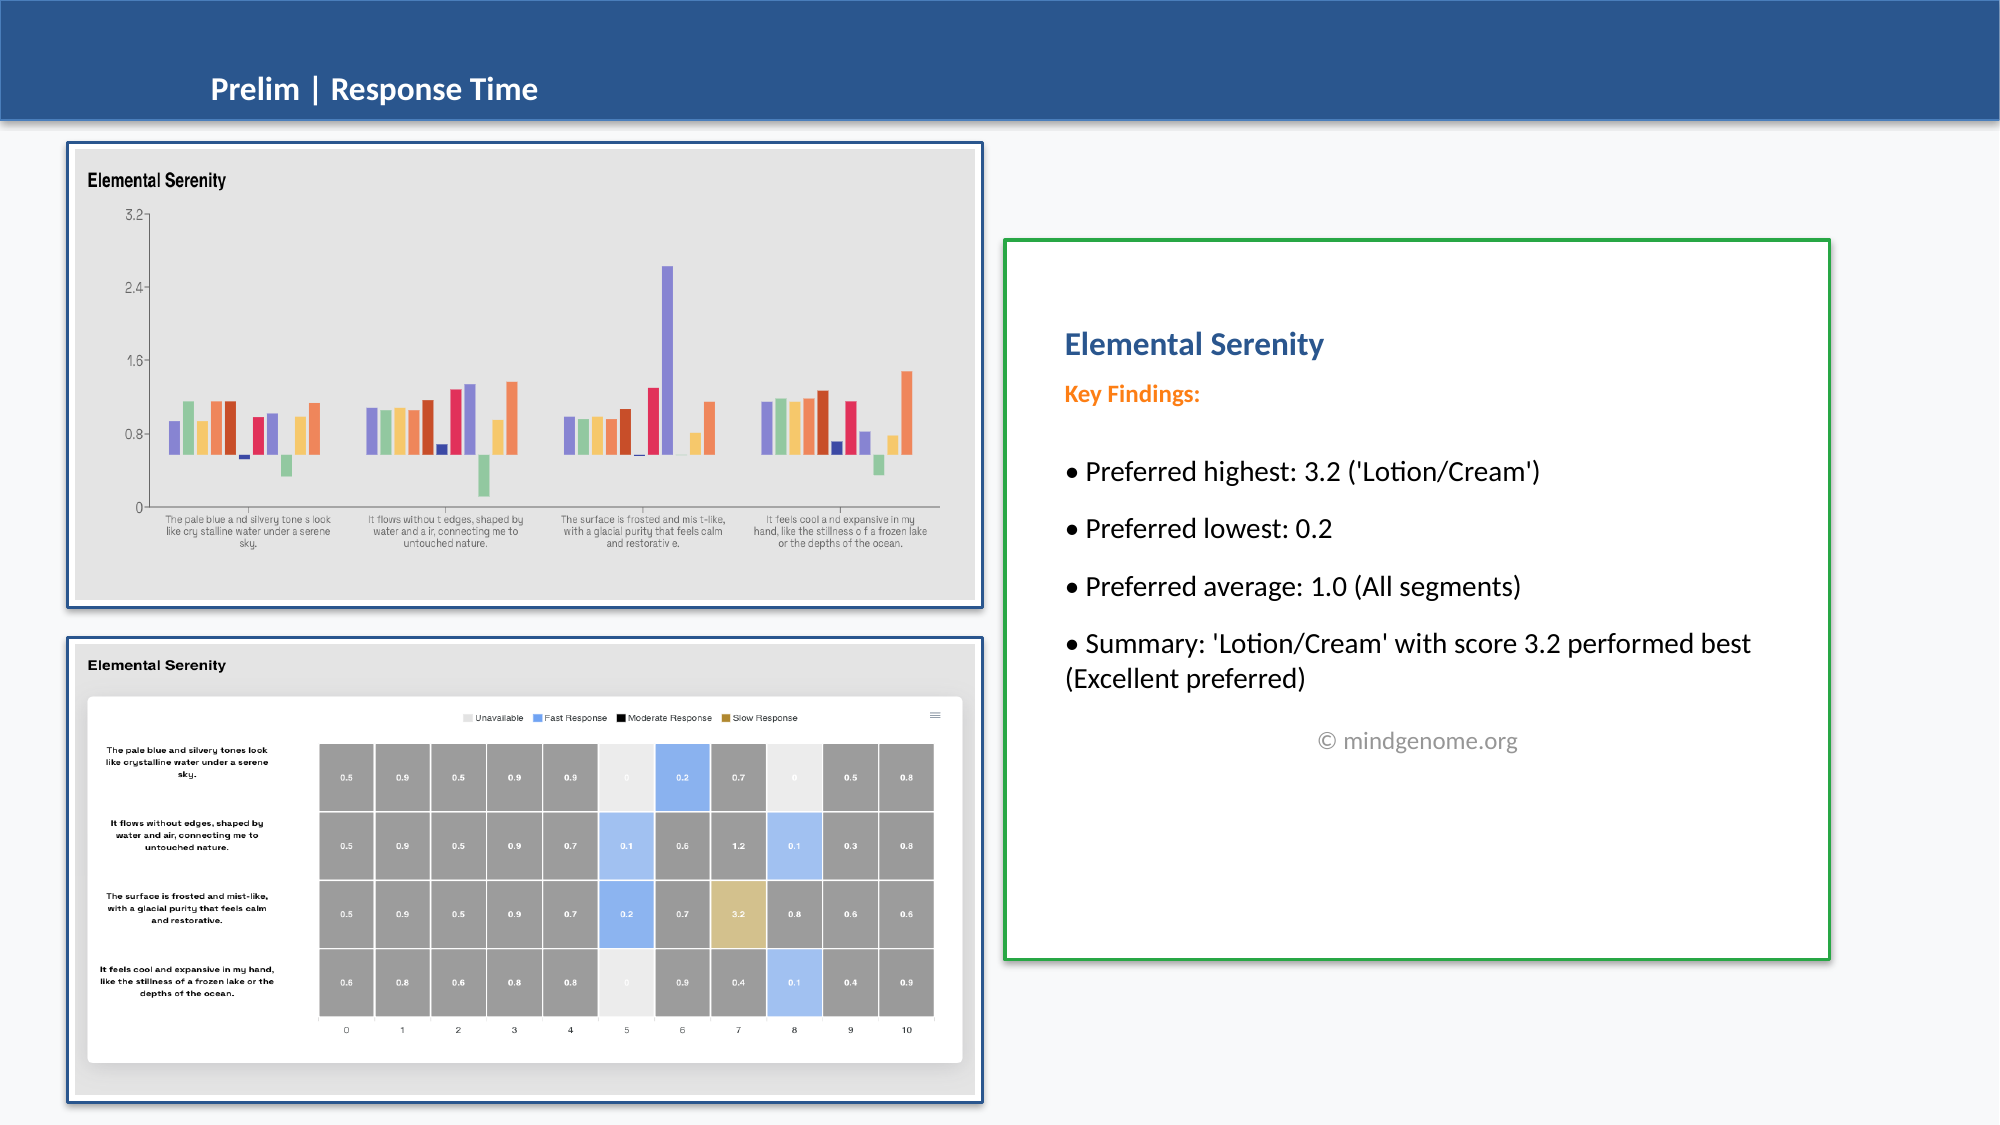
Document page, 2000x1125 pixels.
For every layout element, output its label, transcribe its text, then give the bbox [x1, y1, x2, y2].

text_box [1004, 239, 1831, 961]
picture [74, 149, 976, 601]
text_box [0, 0, 2000, 121]
picture [74, 644, 976, 1096]
text_box Prelim | Response Time [196, 14, 554, 115]
text_box [67, 637, 983, 1103]
text_box [67, 142, 983, 608]
text_box Elemental Serenity Key Findings: • Preferred highest: 3.2 ('Lotion/Cream') • Preferred lowest: 0.2 • Preferred average: 1.0 (All segments) • Summary: 'Lotion/Cream' with score 3.2 performed best (Excellent preferred) © mindgenome.org [1049, 270, 1785, 762]
